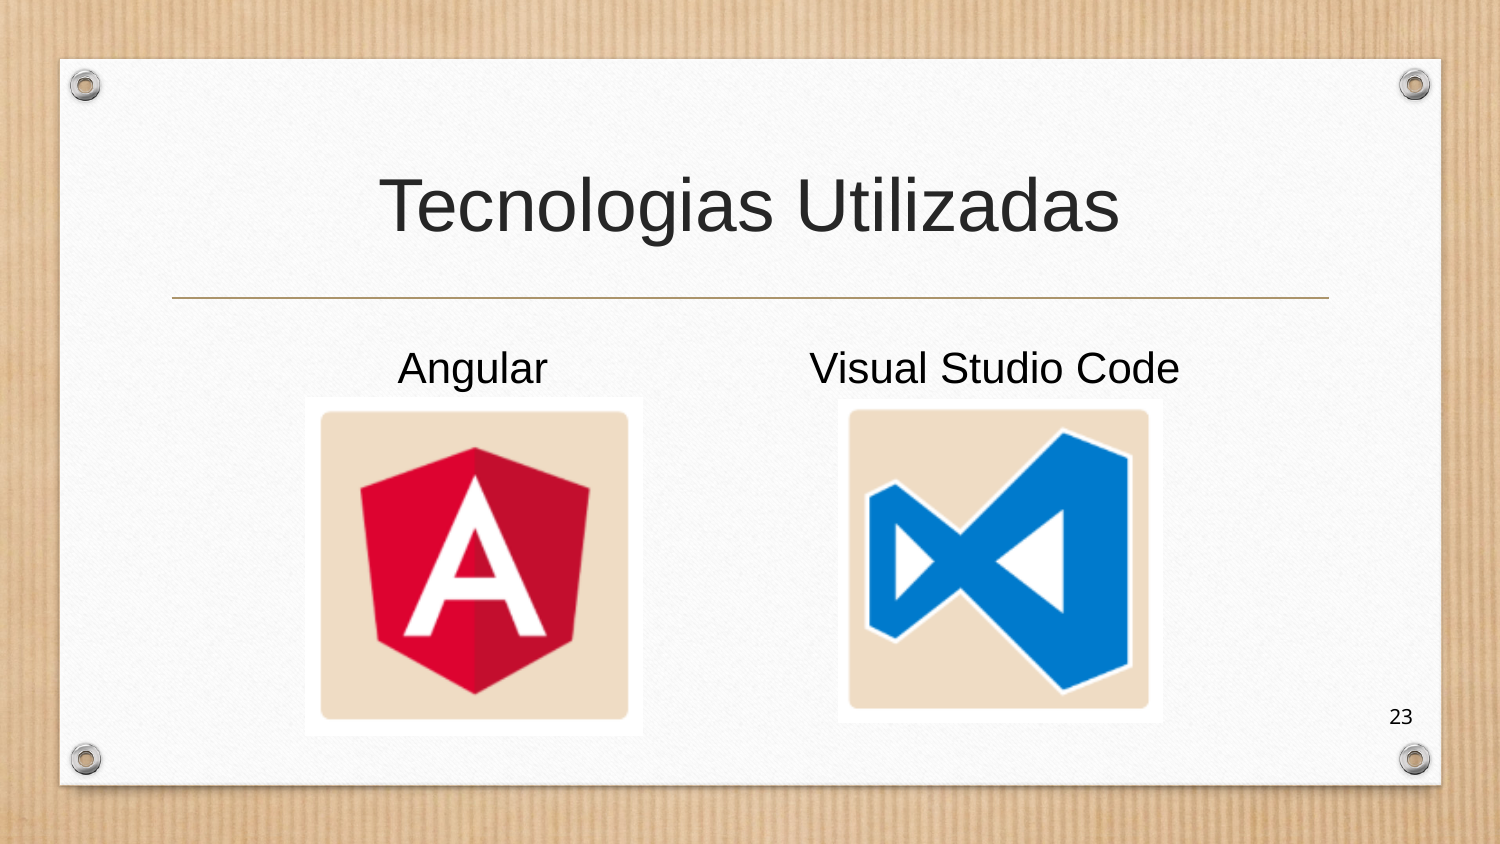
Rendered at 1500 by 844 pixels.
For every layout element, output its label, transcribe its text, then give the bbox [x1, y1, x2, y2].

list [838, 399, 1163, 724]
list Angular [382, 328, 566, 397]
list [305, 397, 644, 736]
slide_number 23 [1360, 700, 1428, 736]
list Visual Studio Code [794, 328, 1380, 400]
picture [0, 0, 1500, 844]
title Tecnologias Utilizadas [159, 120, 1341, 282]
